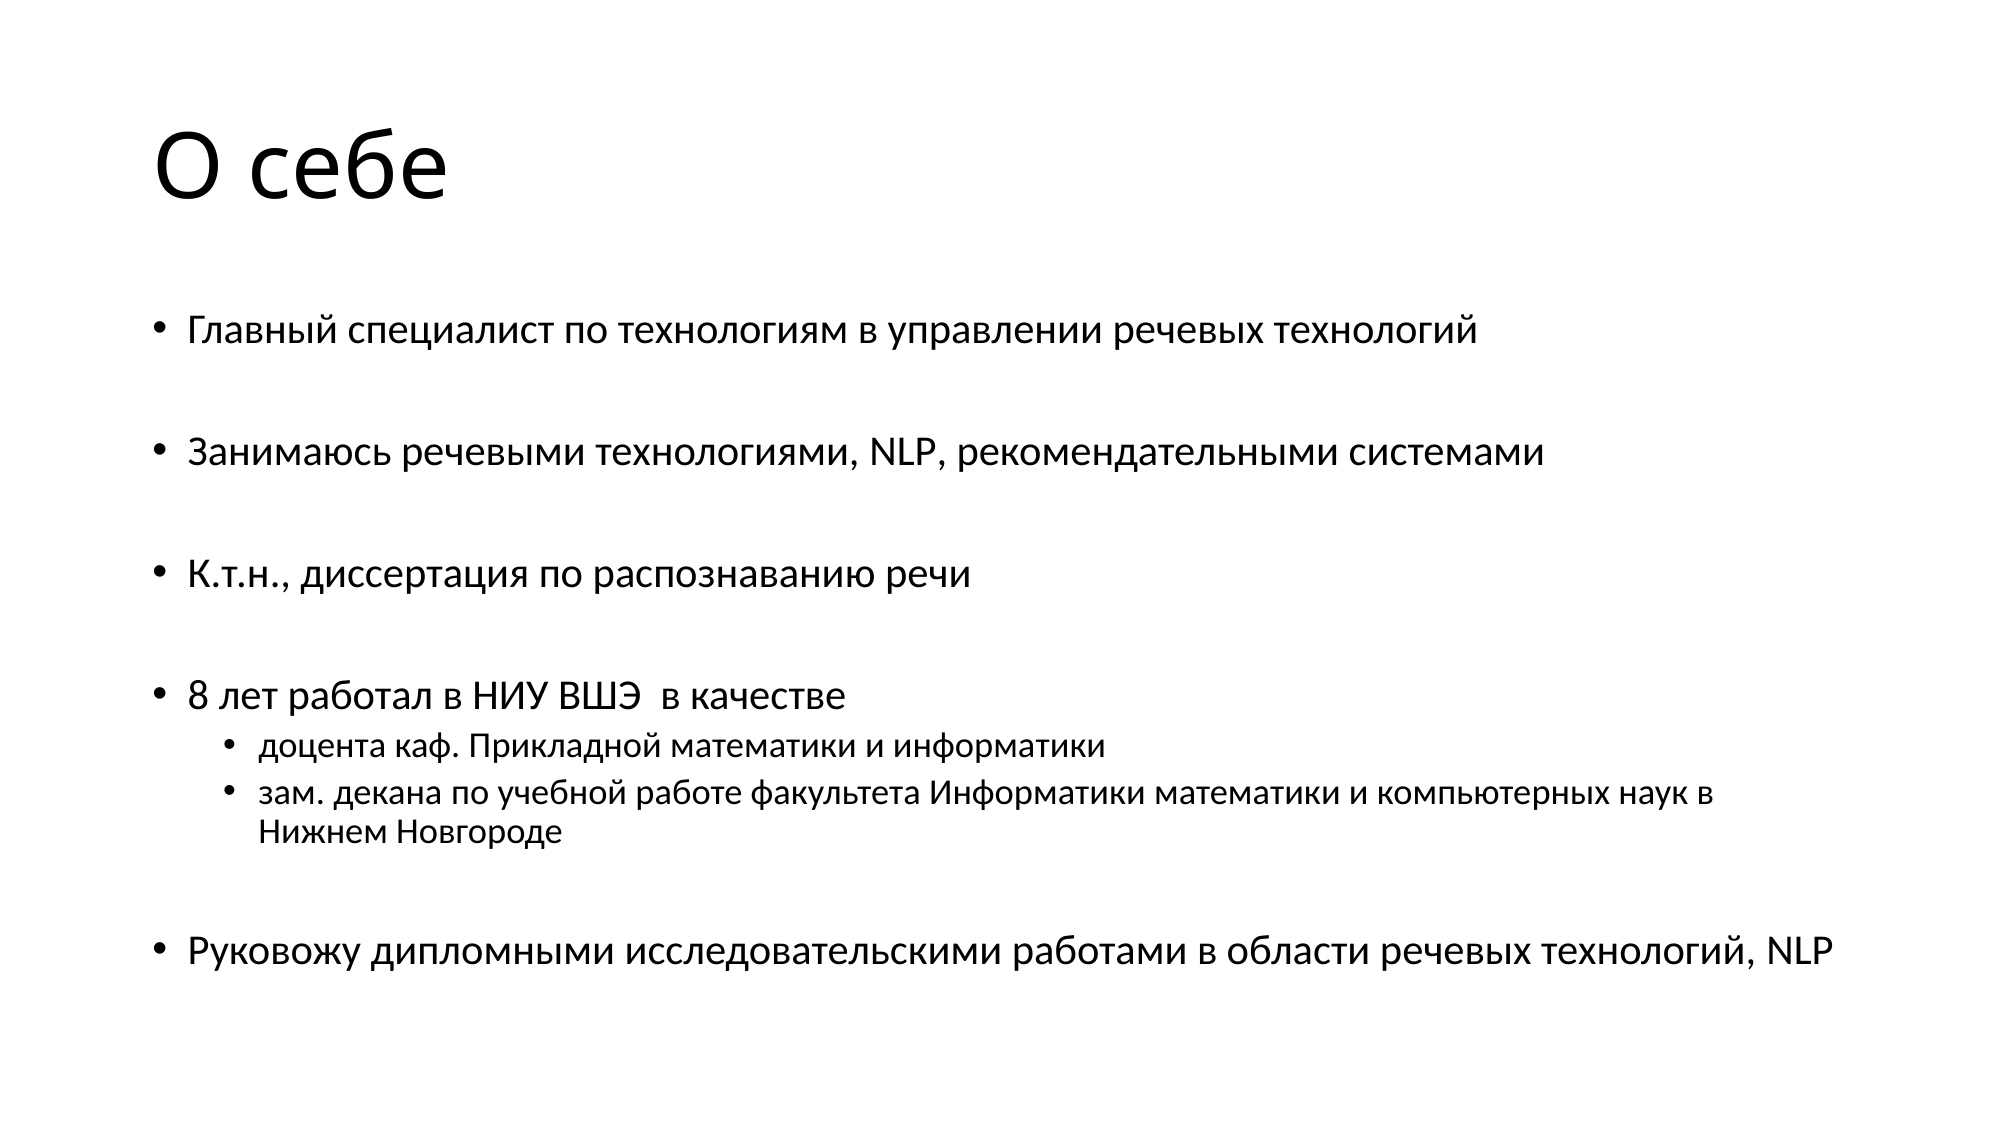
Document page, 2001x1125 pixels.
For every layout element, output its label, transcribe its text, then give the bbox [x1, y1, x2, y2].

list Главный специалист по технологиям в управлении речевых технологий Занимаюсь речевыми технологиями, NLP, рекомендательными системами К.т.н., диссертация по распознаванию речи 8 лет работал в НИУ ВШЭ в качестве доцента каф. Прикладной математики и информатики зам. декана по учебной работе факультета Информатики математики и компьютерных наук в Нижнем Новгороде Руковожу дипломными исследовательскими работами в области речевых технологий, NLP [137, 299, 1863, 1014]
title О себе [137, 59, 1863, 278]
